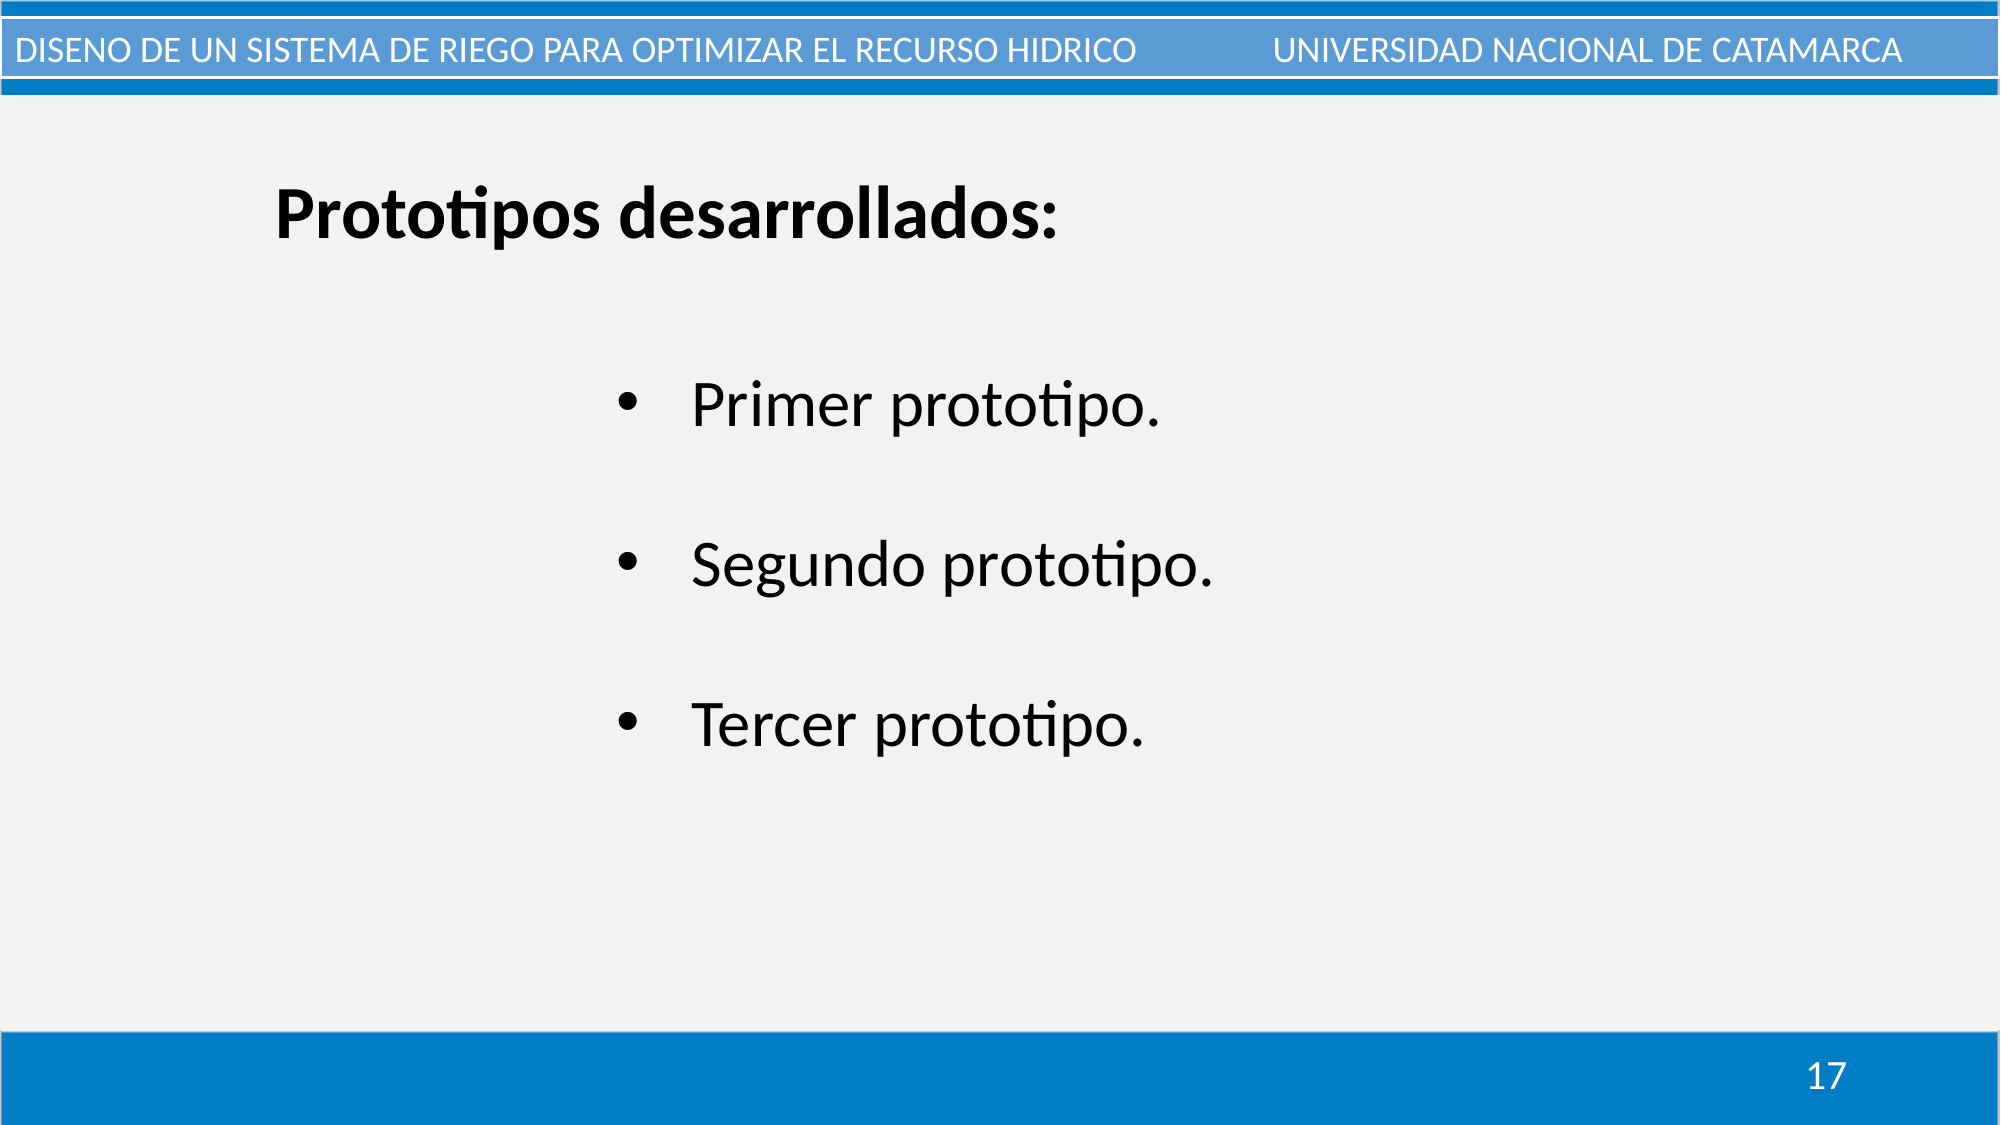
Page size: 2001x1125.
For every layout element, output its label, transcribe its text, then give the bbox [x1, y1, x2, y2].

picture [0, 1030, 2000, 1125]
picture [0, 0, 2000, 95]
text_box Prototipos desarrollados: [260, 155, 1077, 261]
text_box Primer prototipo. Segundo prototipo. Tercer prototipo. [601, 352, 1231, 768]
